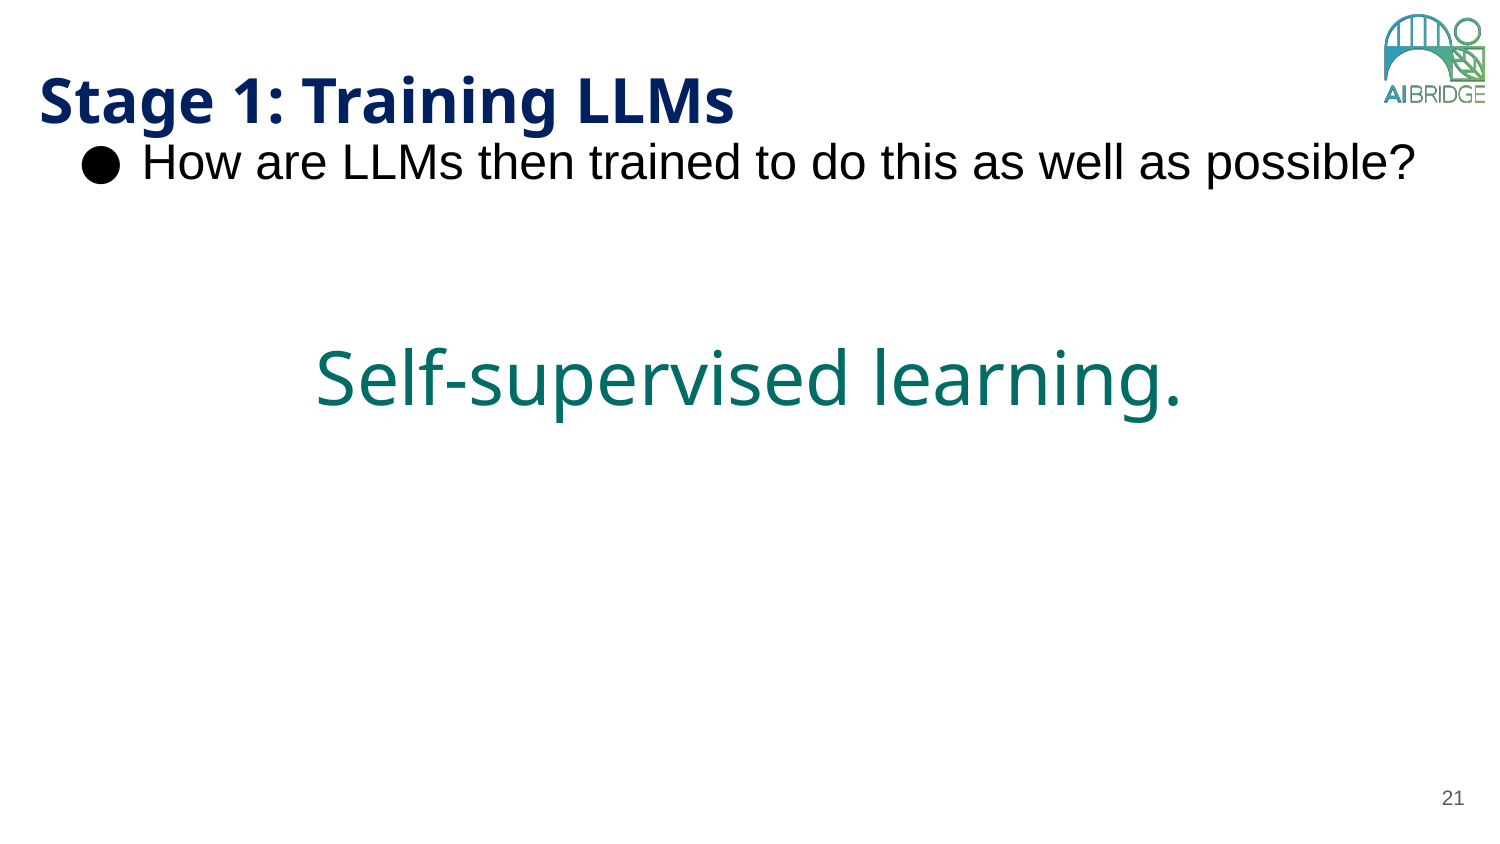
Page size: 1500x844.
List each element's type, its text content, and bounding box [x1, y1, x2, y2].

picture [1384, 13, 1485, 104]
slide_number 21 [1389, 764, 1480, 830]
text_box Self-supervised learning. [73, 315, 1427, 436]
text_box How are LLMs then trained to do this as well as possible? [51, 105, 1449, 205]
text_box Stage 1: Training LLMs [34, 55, 1310, 224]
